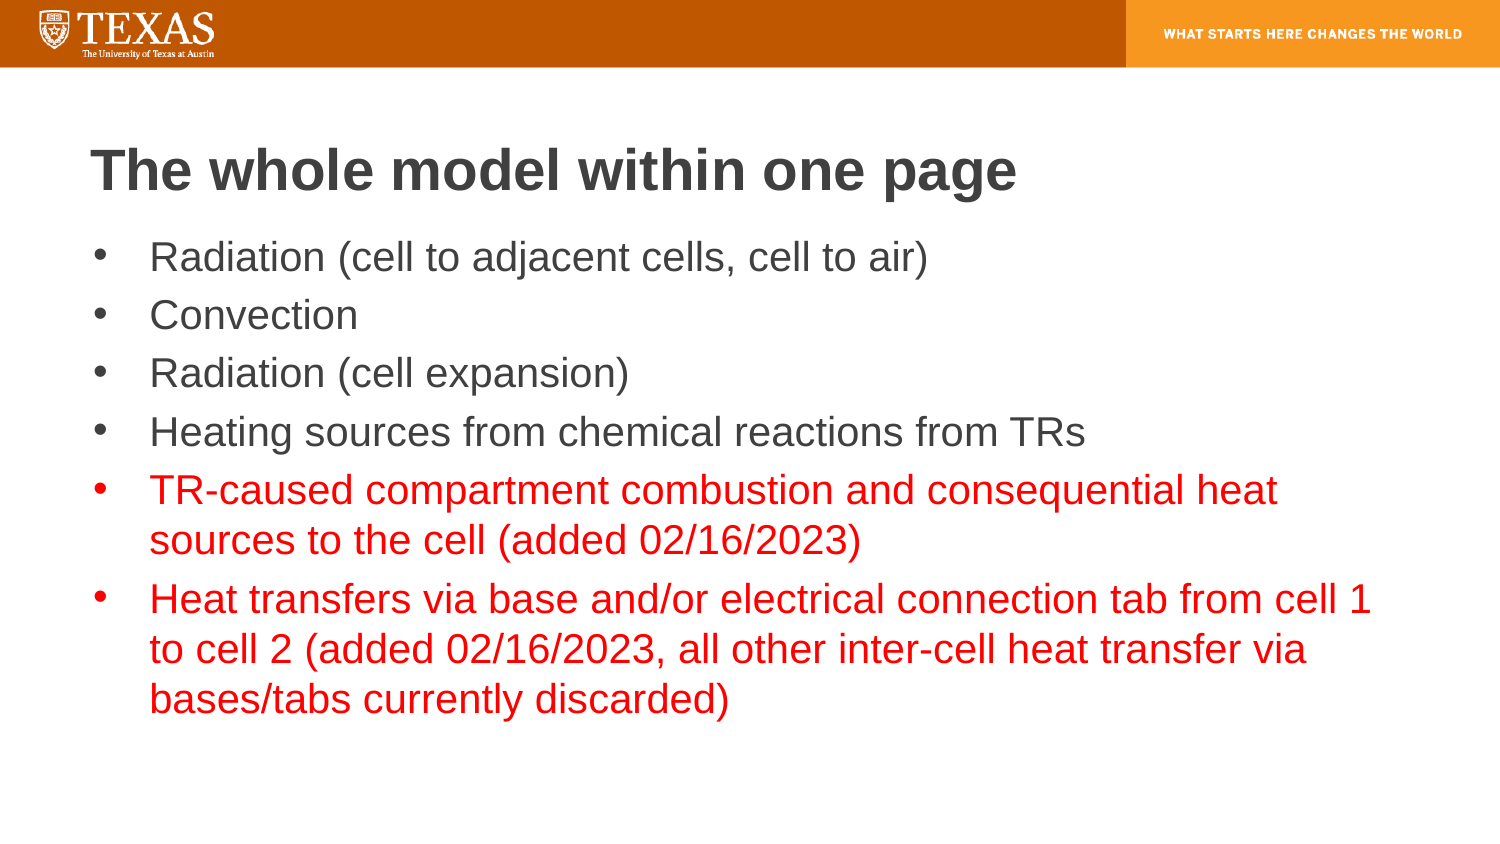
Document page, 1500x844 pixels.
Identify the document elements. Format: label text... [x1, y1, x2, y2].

title The whole model within one page [75, 96, 1425, 238]
list Radiation (cell to adjacent cells, cell to air) Convection Radiation (cell expansion) Heating sources from chemical reactions from TRs TR-caused compartment combustion and consequential heat sources to the cell (added 02/16/2023) Heat transfers via base and/or electrical connection tab from cell 1 to cell 2 (added 02/16/2023, all other inter-cell heat transfer via bases/tabs currently discarded) [78, 221, 1429, 760]
picture [0, 0, 1500, 844]
